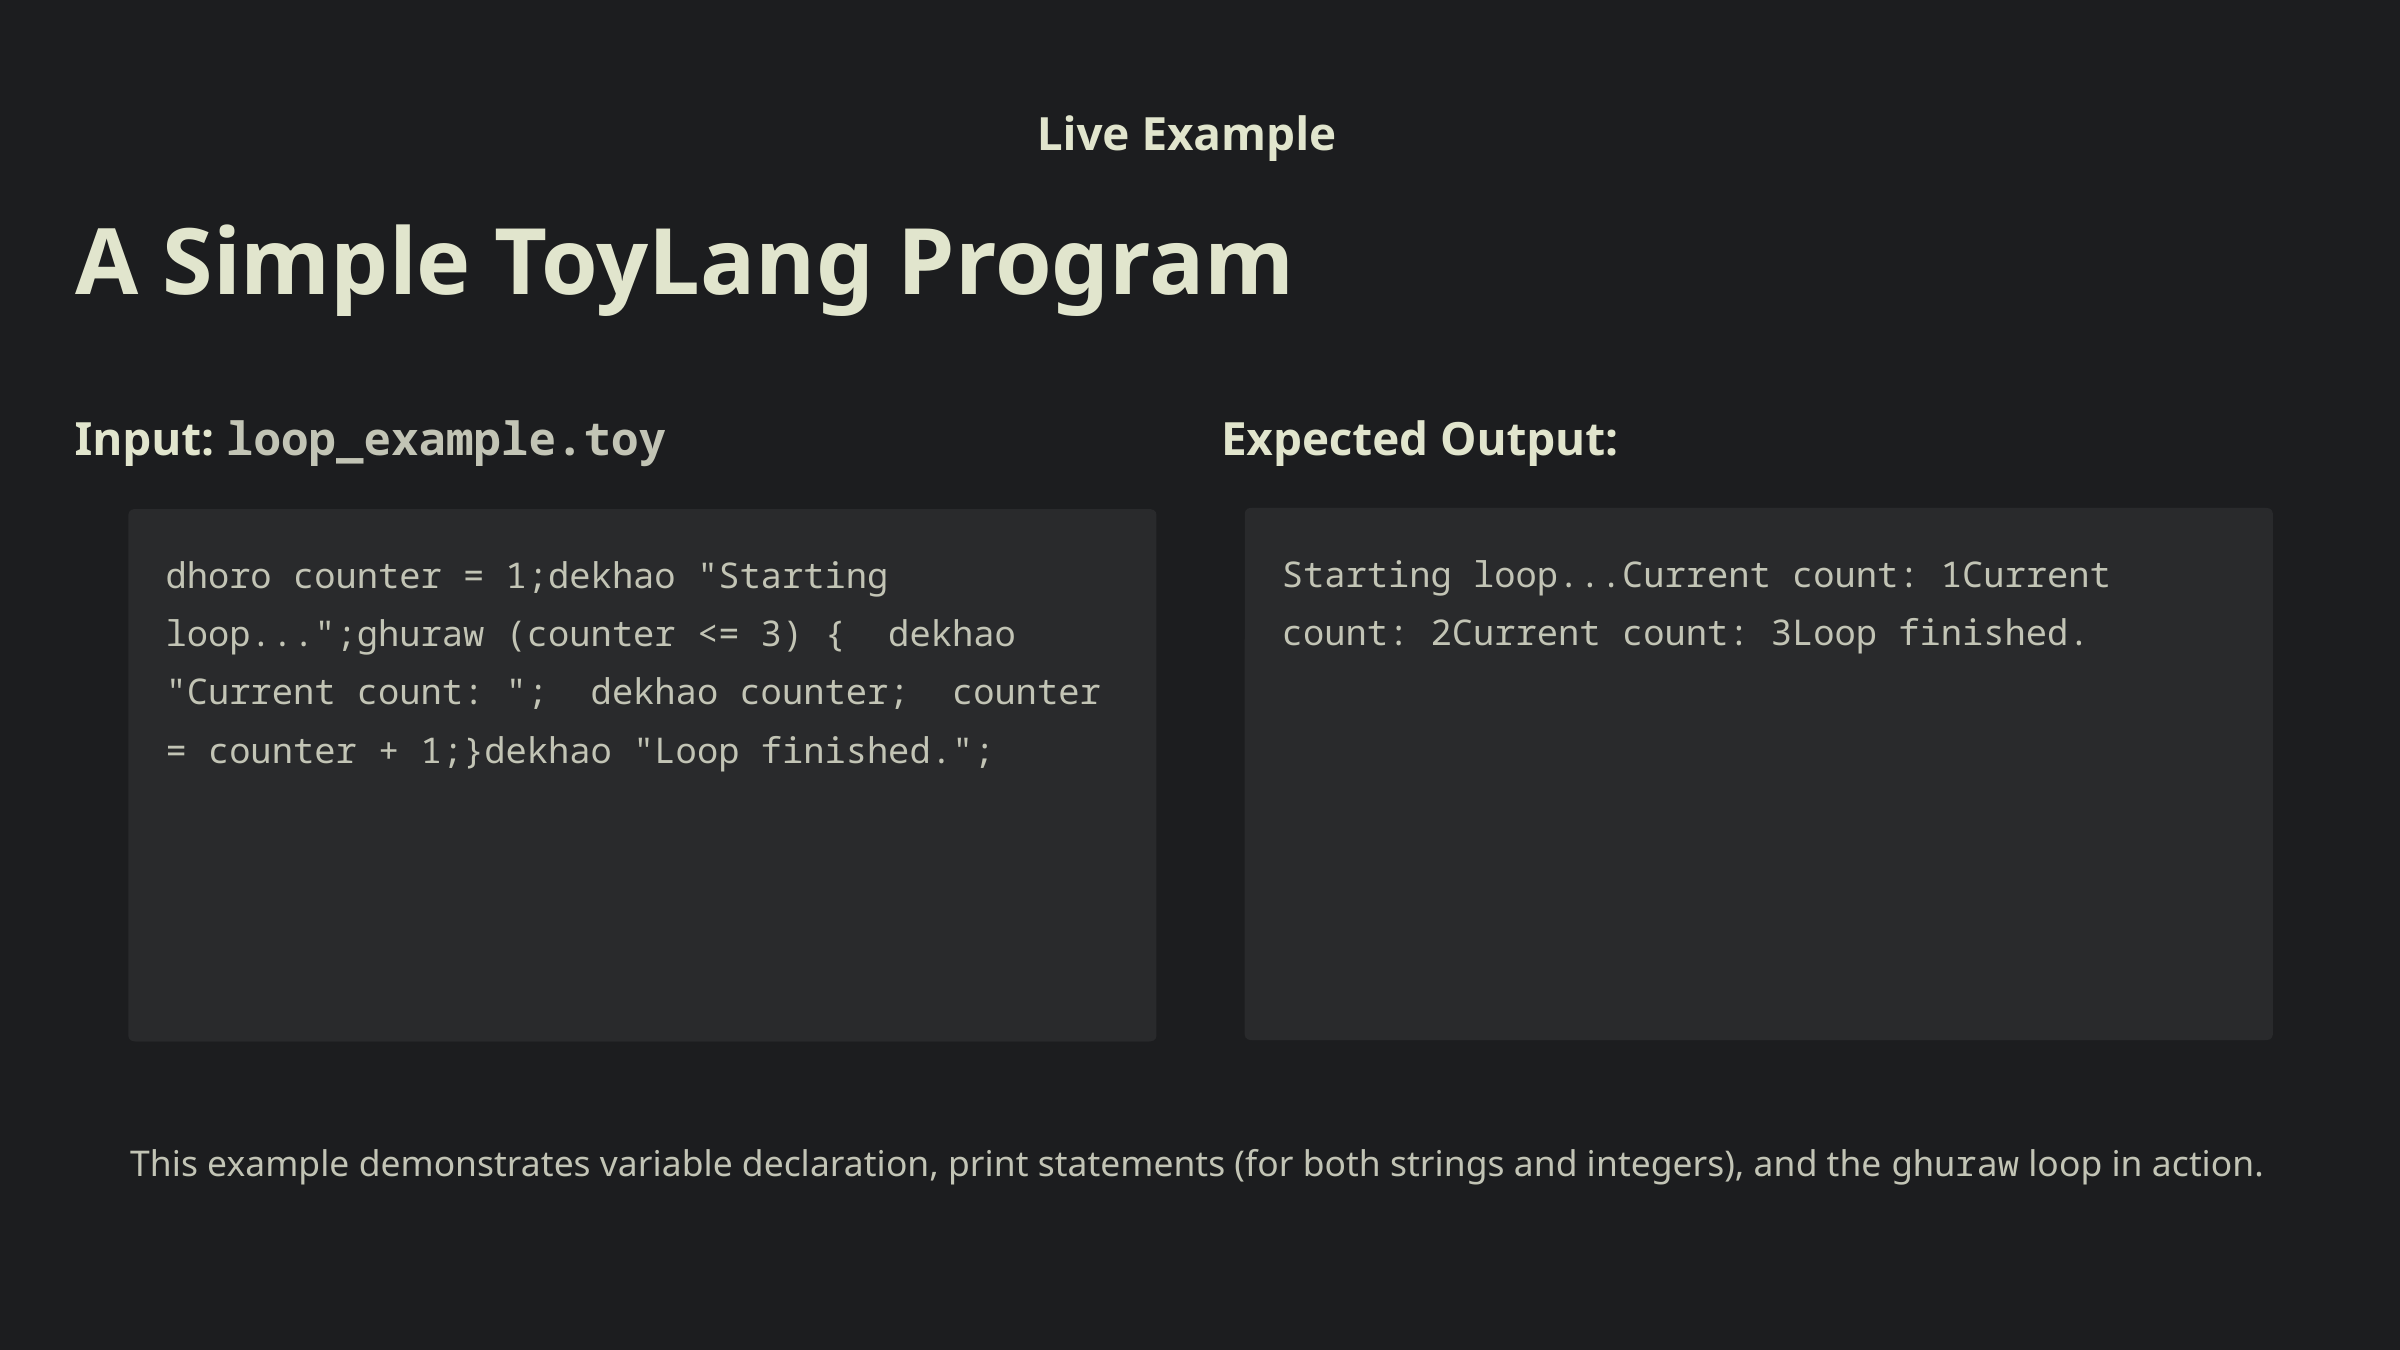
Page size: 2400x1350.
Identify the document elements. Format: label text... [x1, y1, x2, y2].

text_box Expected Output: [1220, 408, 1619, 465]
text_box [1244, 507, 2273, 1041]
text_box Starting loop...Current count: 1Current count: 2Current count: 3Loop finished. [1281, 535, 2236, 653]
text_box [128, 509, 1157, 1042]
text_box dhoro counter = 1;dekhao "Starting loop...";ghuraw (counter <= 3) { dekhao "Current count: "; dekhao counter; counter = counter + 1;}dekhao "Loop finished."; [165, 537, 1120, 771]
text_box This example demonstrates variable declaration, print statements (for both strings and integers), and the ghuraw loop in action. [130, 1124, 2270, 1184]
text_box Live Example [1036, 103, 1337, 160]
text_box Input: loop_example.toy [74, 408, 667, 465]
text_box A Simple ToyLang Program [75, 198, 1296, 314]
